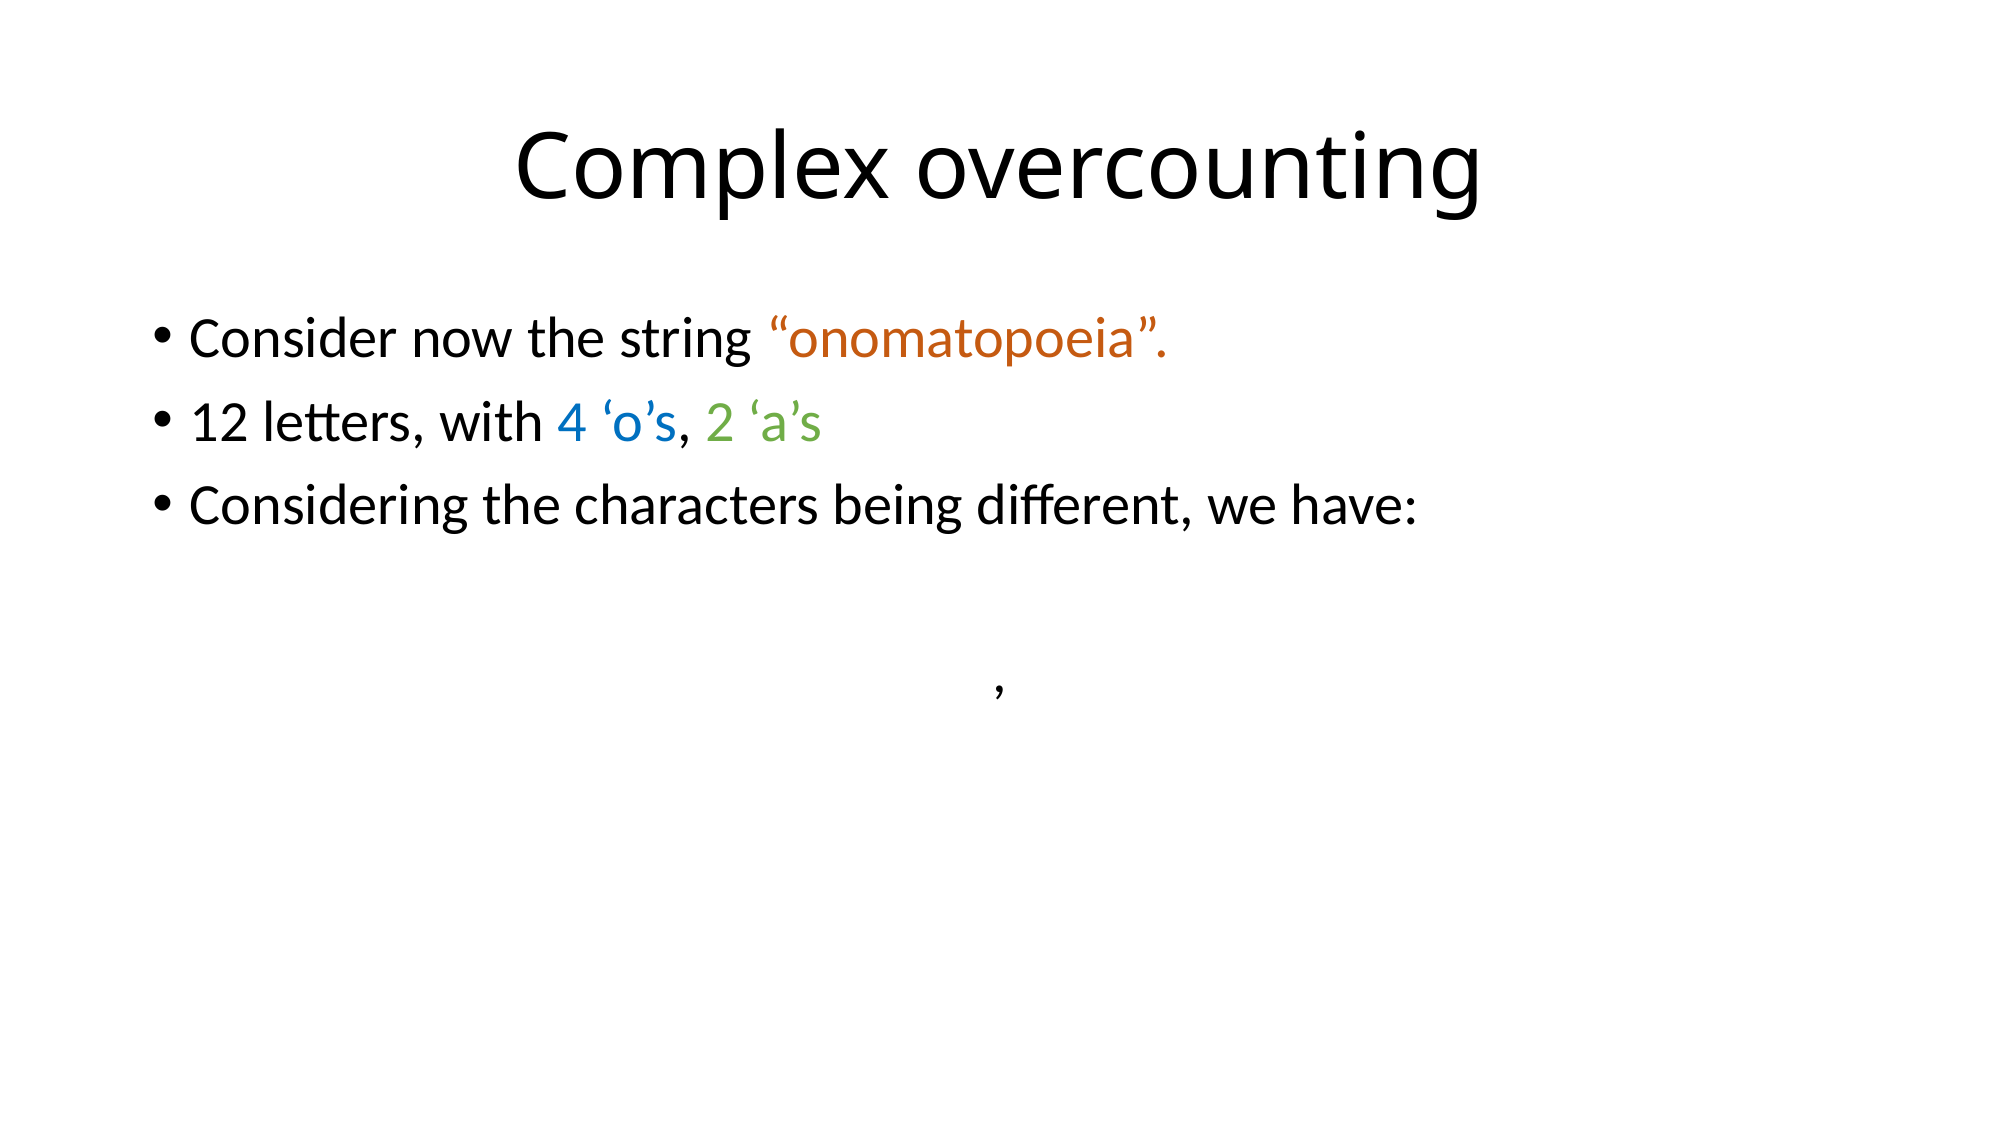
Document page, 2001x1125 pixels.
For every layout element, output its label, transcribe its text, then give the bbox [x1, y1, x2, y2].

title Complex overcounting [137, 59, 1863, 278]
